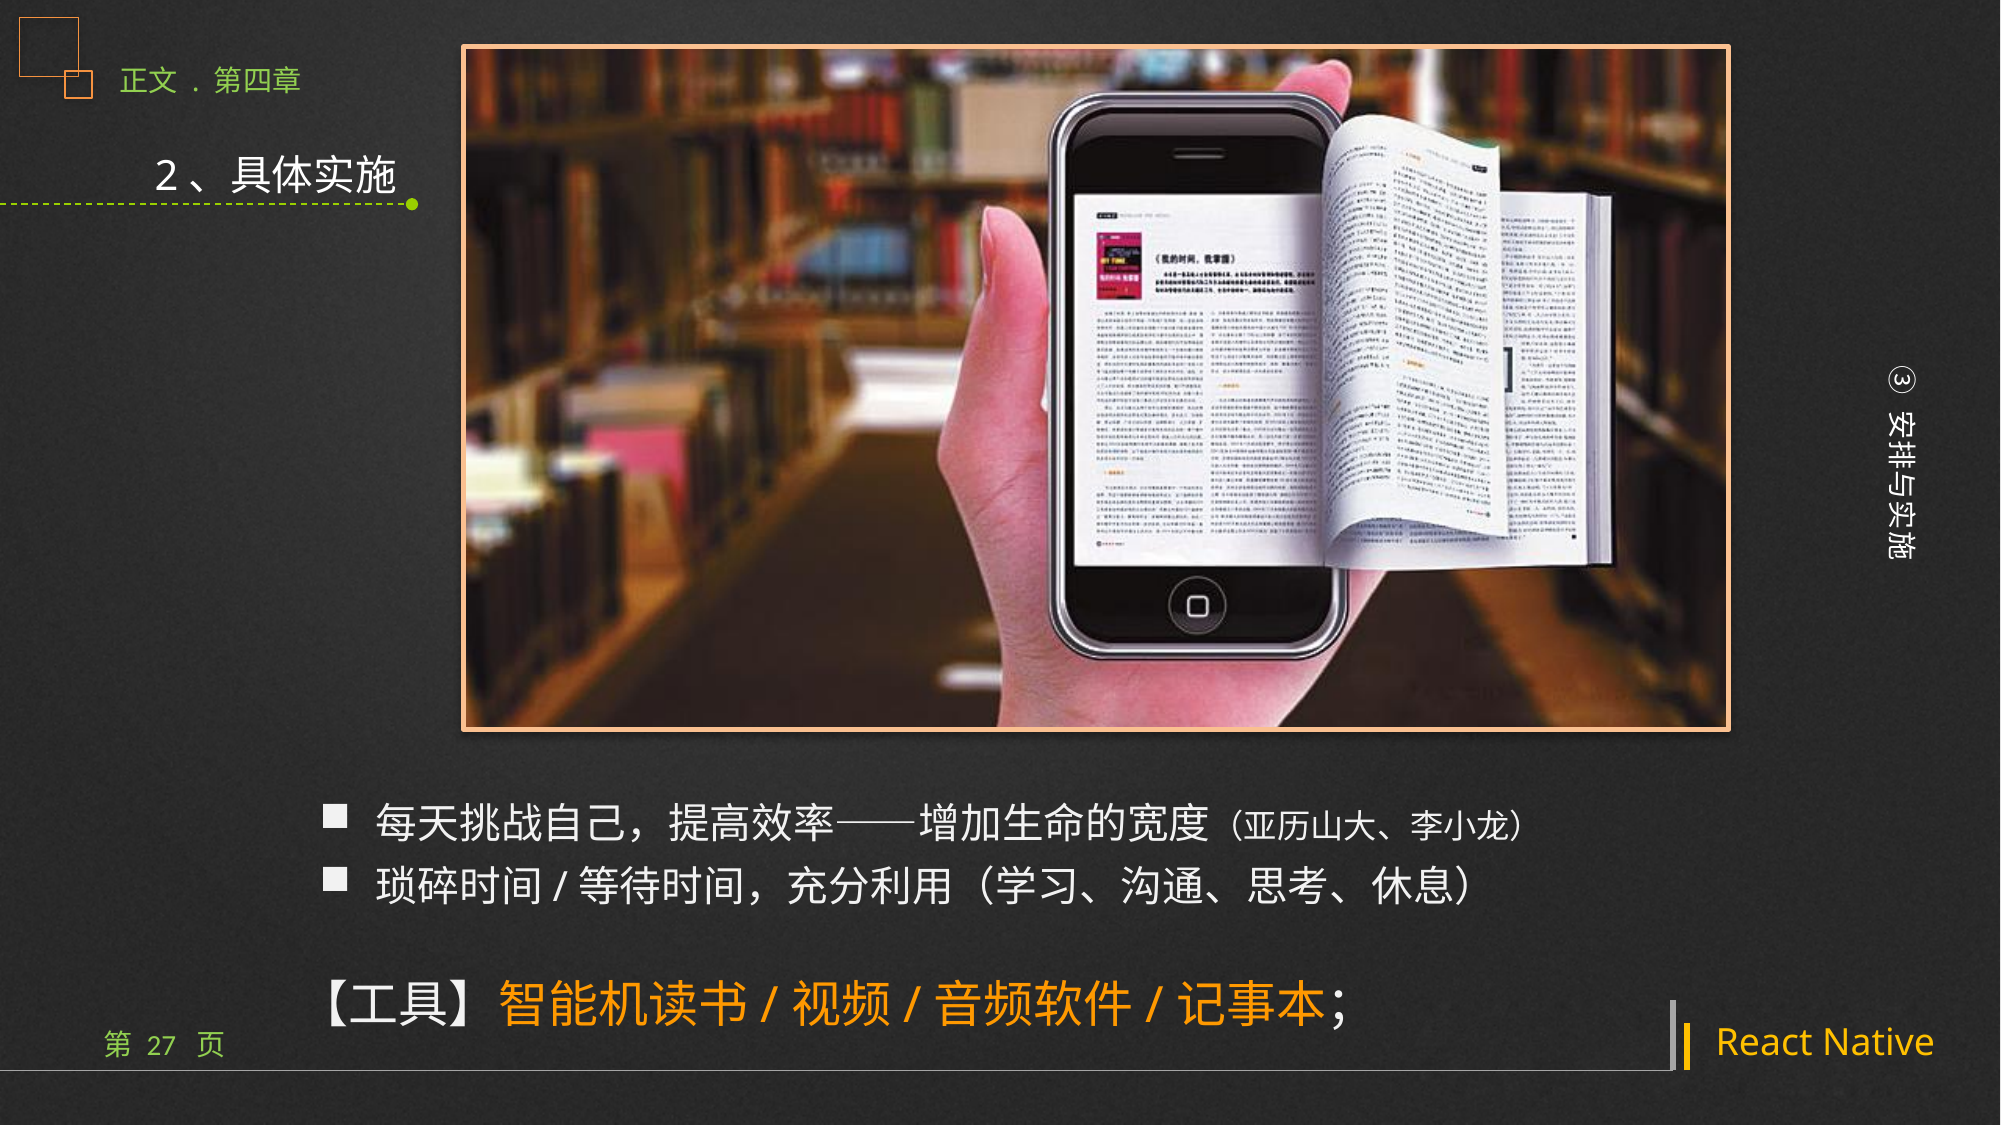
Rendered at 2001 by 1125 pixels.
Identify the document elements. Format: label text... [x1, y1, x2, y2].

text_box ③ 安排与实施 [1870, 343, 1937, 582]
text_box 【工具】智能机读书/视频/音频软件/记事本； [284, 946, 1509, 1040]
text_box 2、具体实施 [79, 116, 412, 204]
text_box 每天挑战自己，提高效率——增加生命的宽度（亚历山大、李小龙） 琐碎时间/等待时间，充分利用（学习、沟通、思考、休息） [304, 789, 1762, 917]
picture [0, 0, 2001, 1125]
